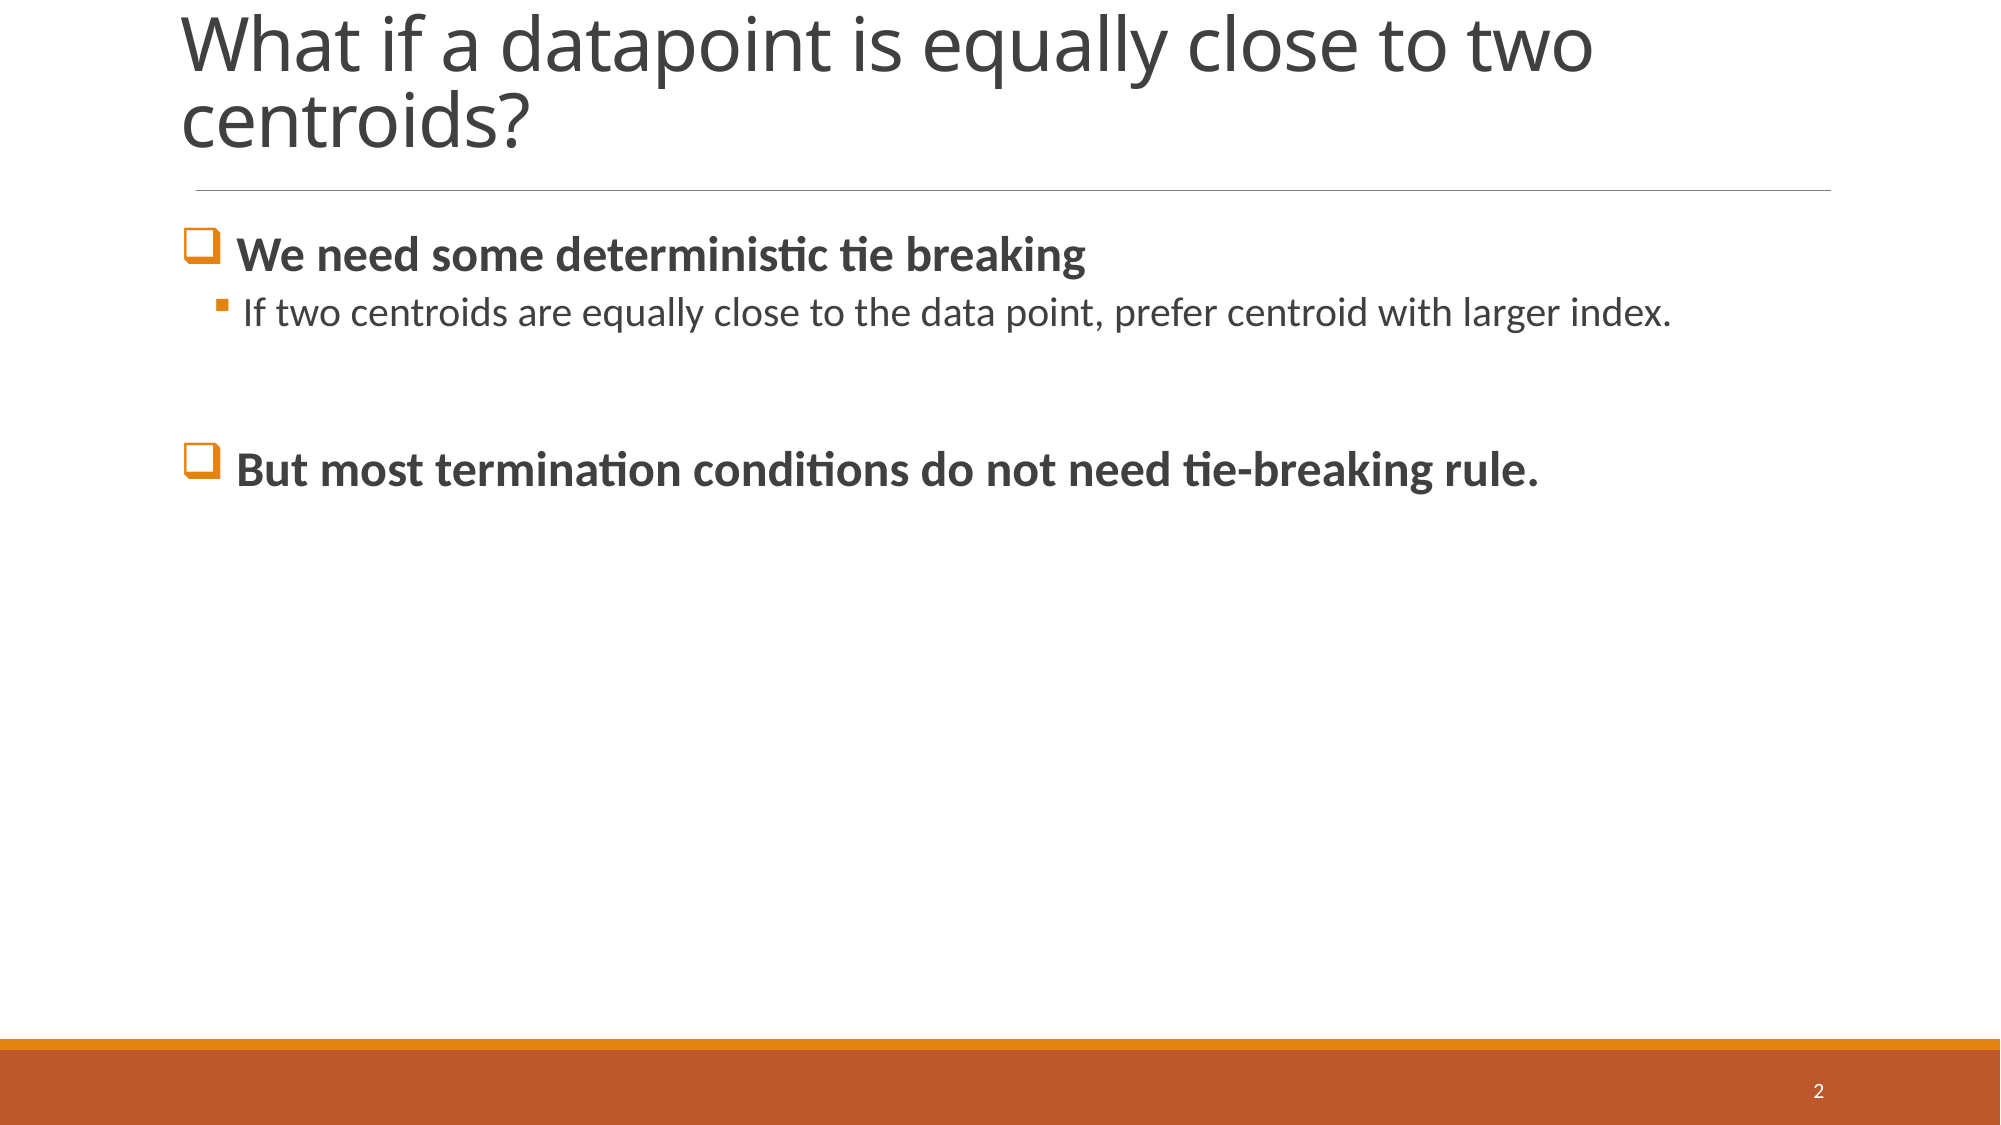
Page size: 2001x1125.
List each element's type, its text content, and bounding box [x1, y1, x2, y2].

title What if a datapoint is equally close to two centroids? [165, 8, 1815, 171]
list We need some deterministic tie breaking If two centroids are equally close to the data point, prefer centroid with larger index. But most termination conditions do not need tie-breaking rule. [180, 220, 1830, 963]
slide_number 2 [1624, 1059, 1840, 1120]
